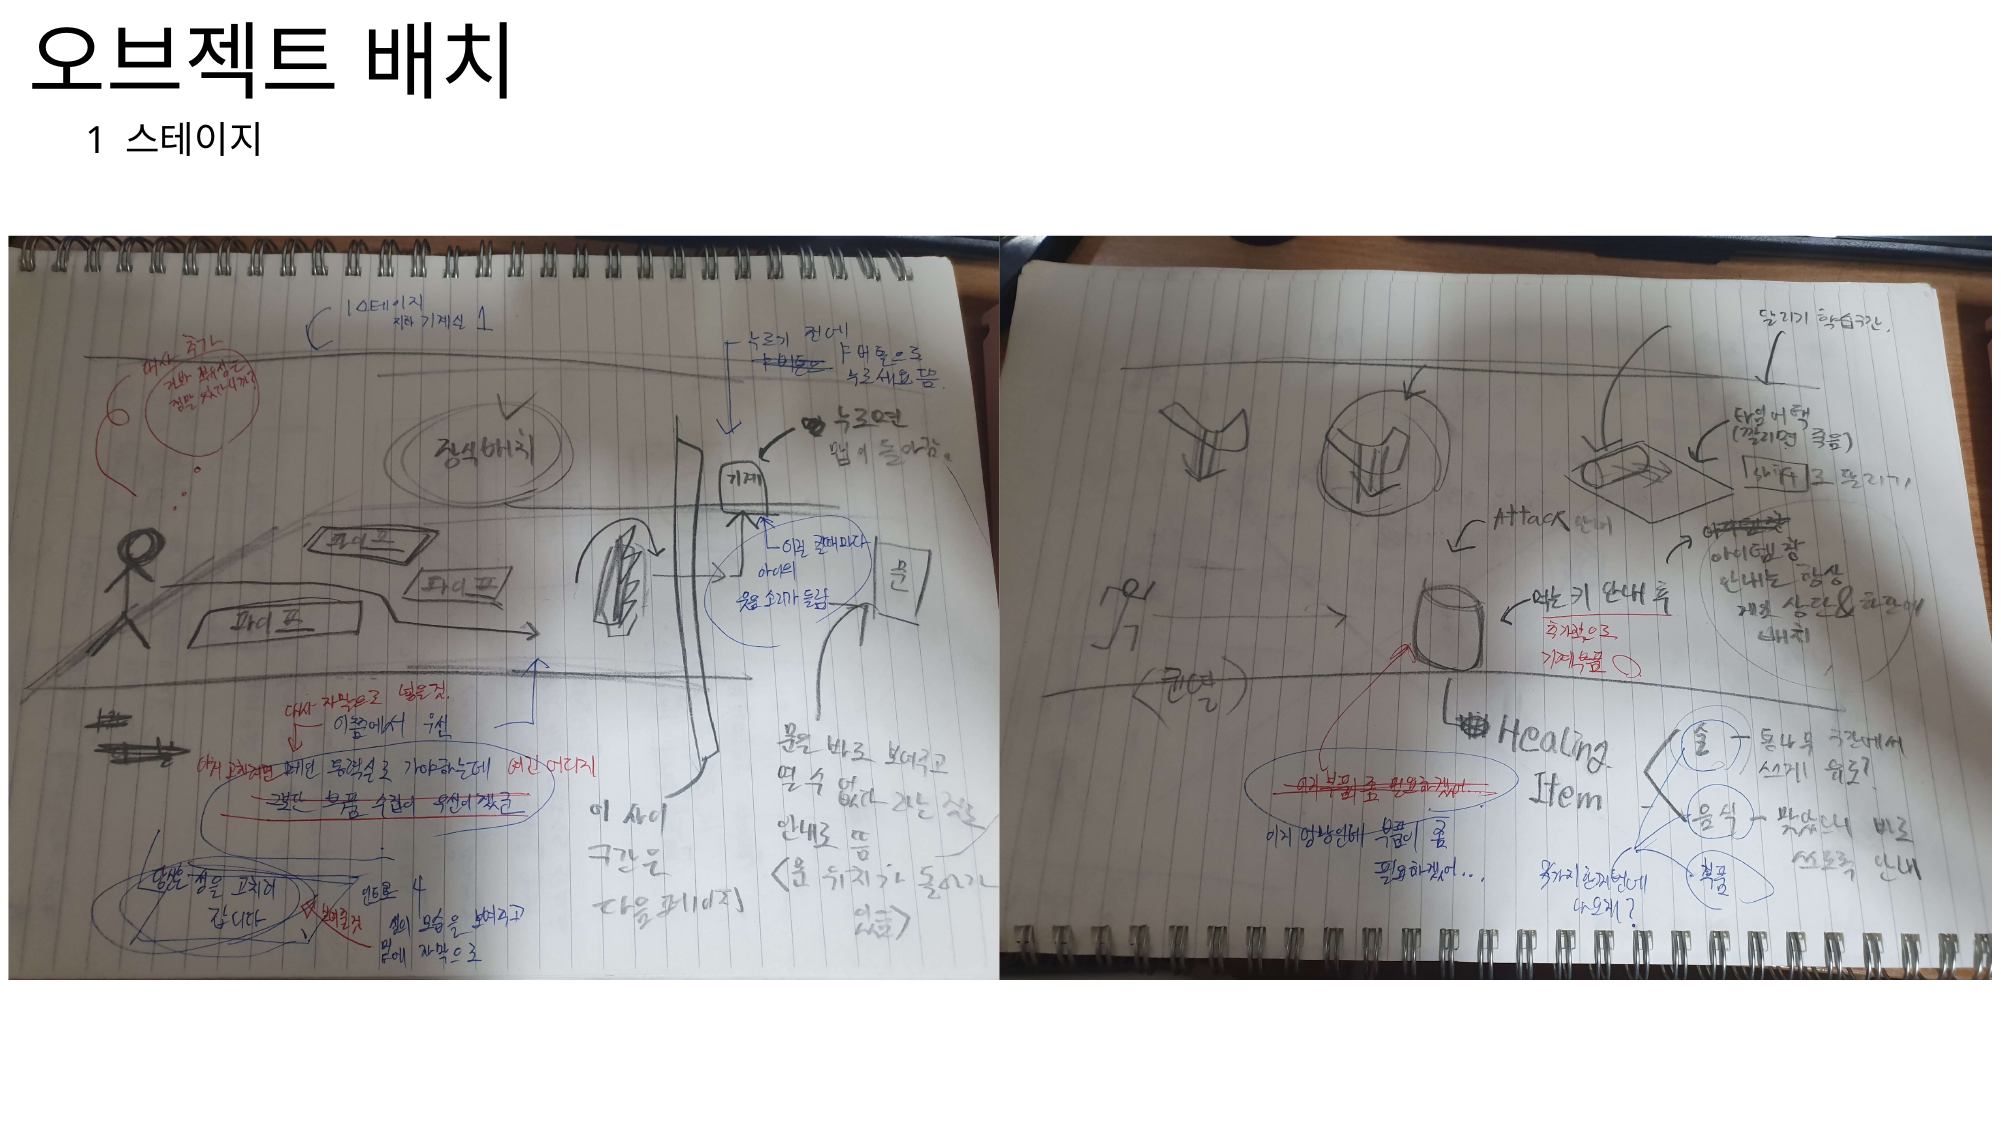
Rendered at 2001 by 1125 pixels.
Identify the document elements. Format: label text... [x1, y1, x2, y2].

text_box 오브젝트 배치 [13, 11, 1582, 119]
picture [10, 111, 999, 1104]
picture [1001, 111, 1991, 1104]
text_box 1 스테이지 [70, 109, 314, 169]
